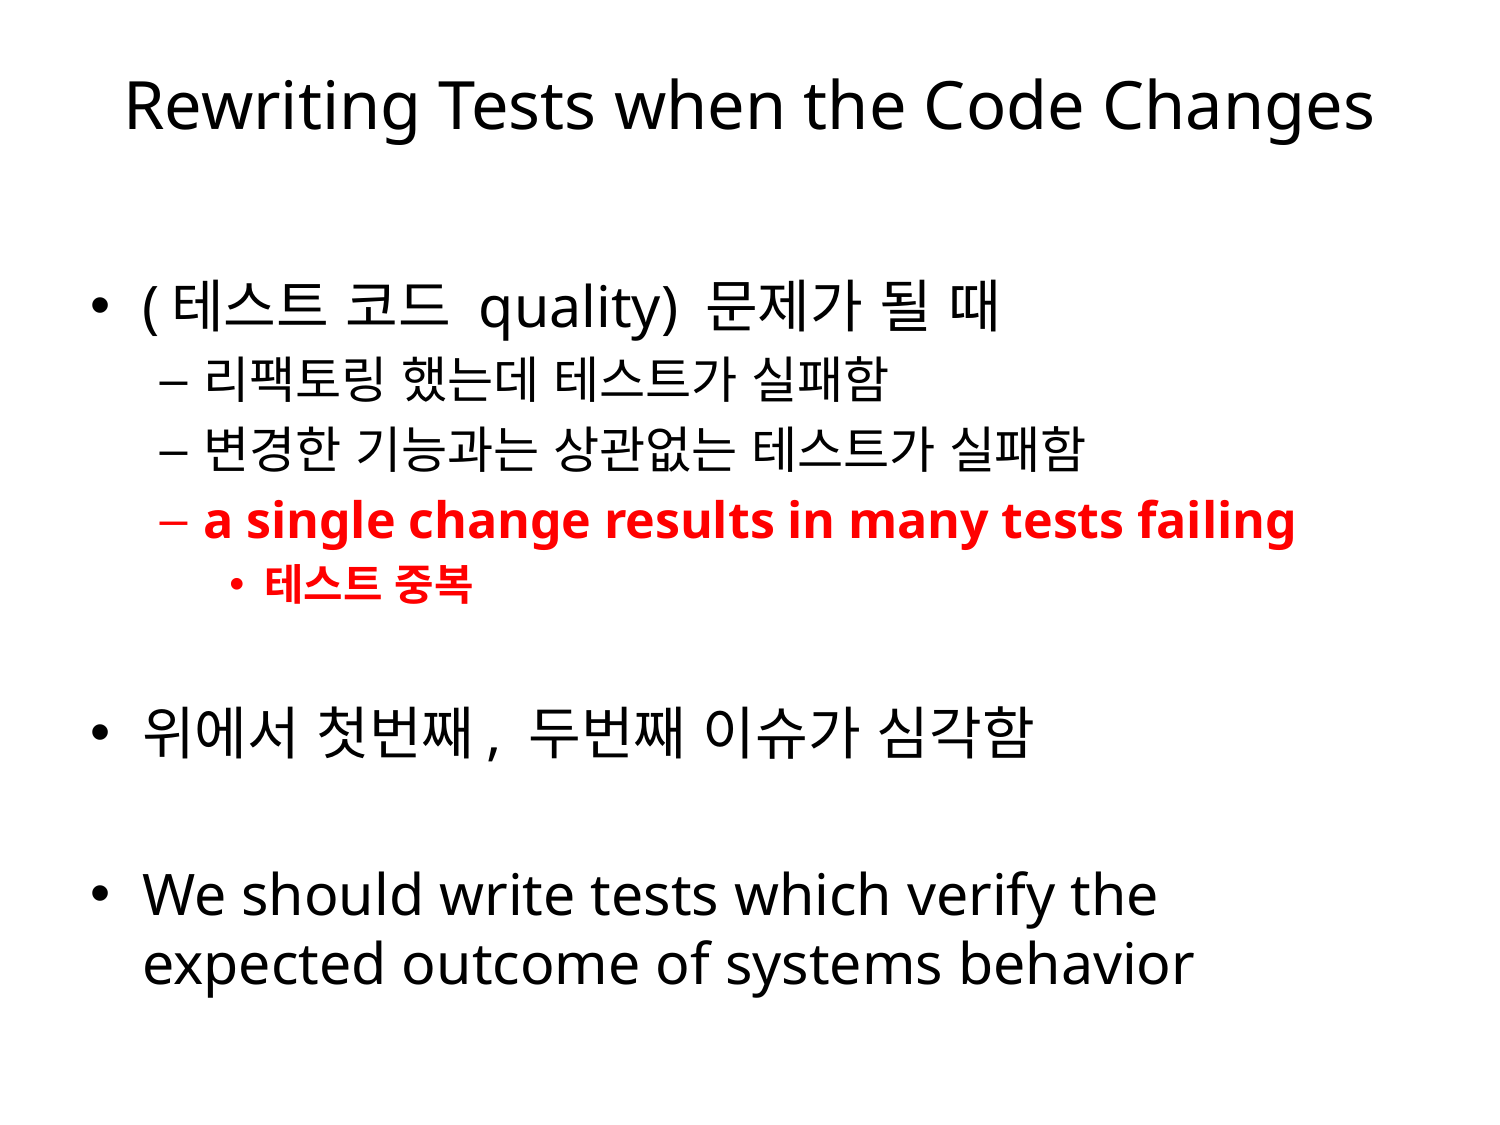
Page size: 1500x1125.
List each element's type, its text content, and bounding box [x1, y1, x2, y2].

title Rewriting Tests when the Code Changes [75, 45, 1425, 161]
list (테스트 코드 quality) 문제가 될 때 리팩토링 했는데 테스트가 실패함 변경한 기능과는 상관없는 테스트가 실패함 a single change results in many tests failing 테스트 중복 위에서 첫번째, 두번째 이슈가 심각함 We should write tests which verify the expected outcome of systems behavior [75, 262, 1425, 1005]
